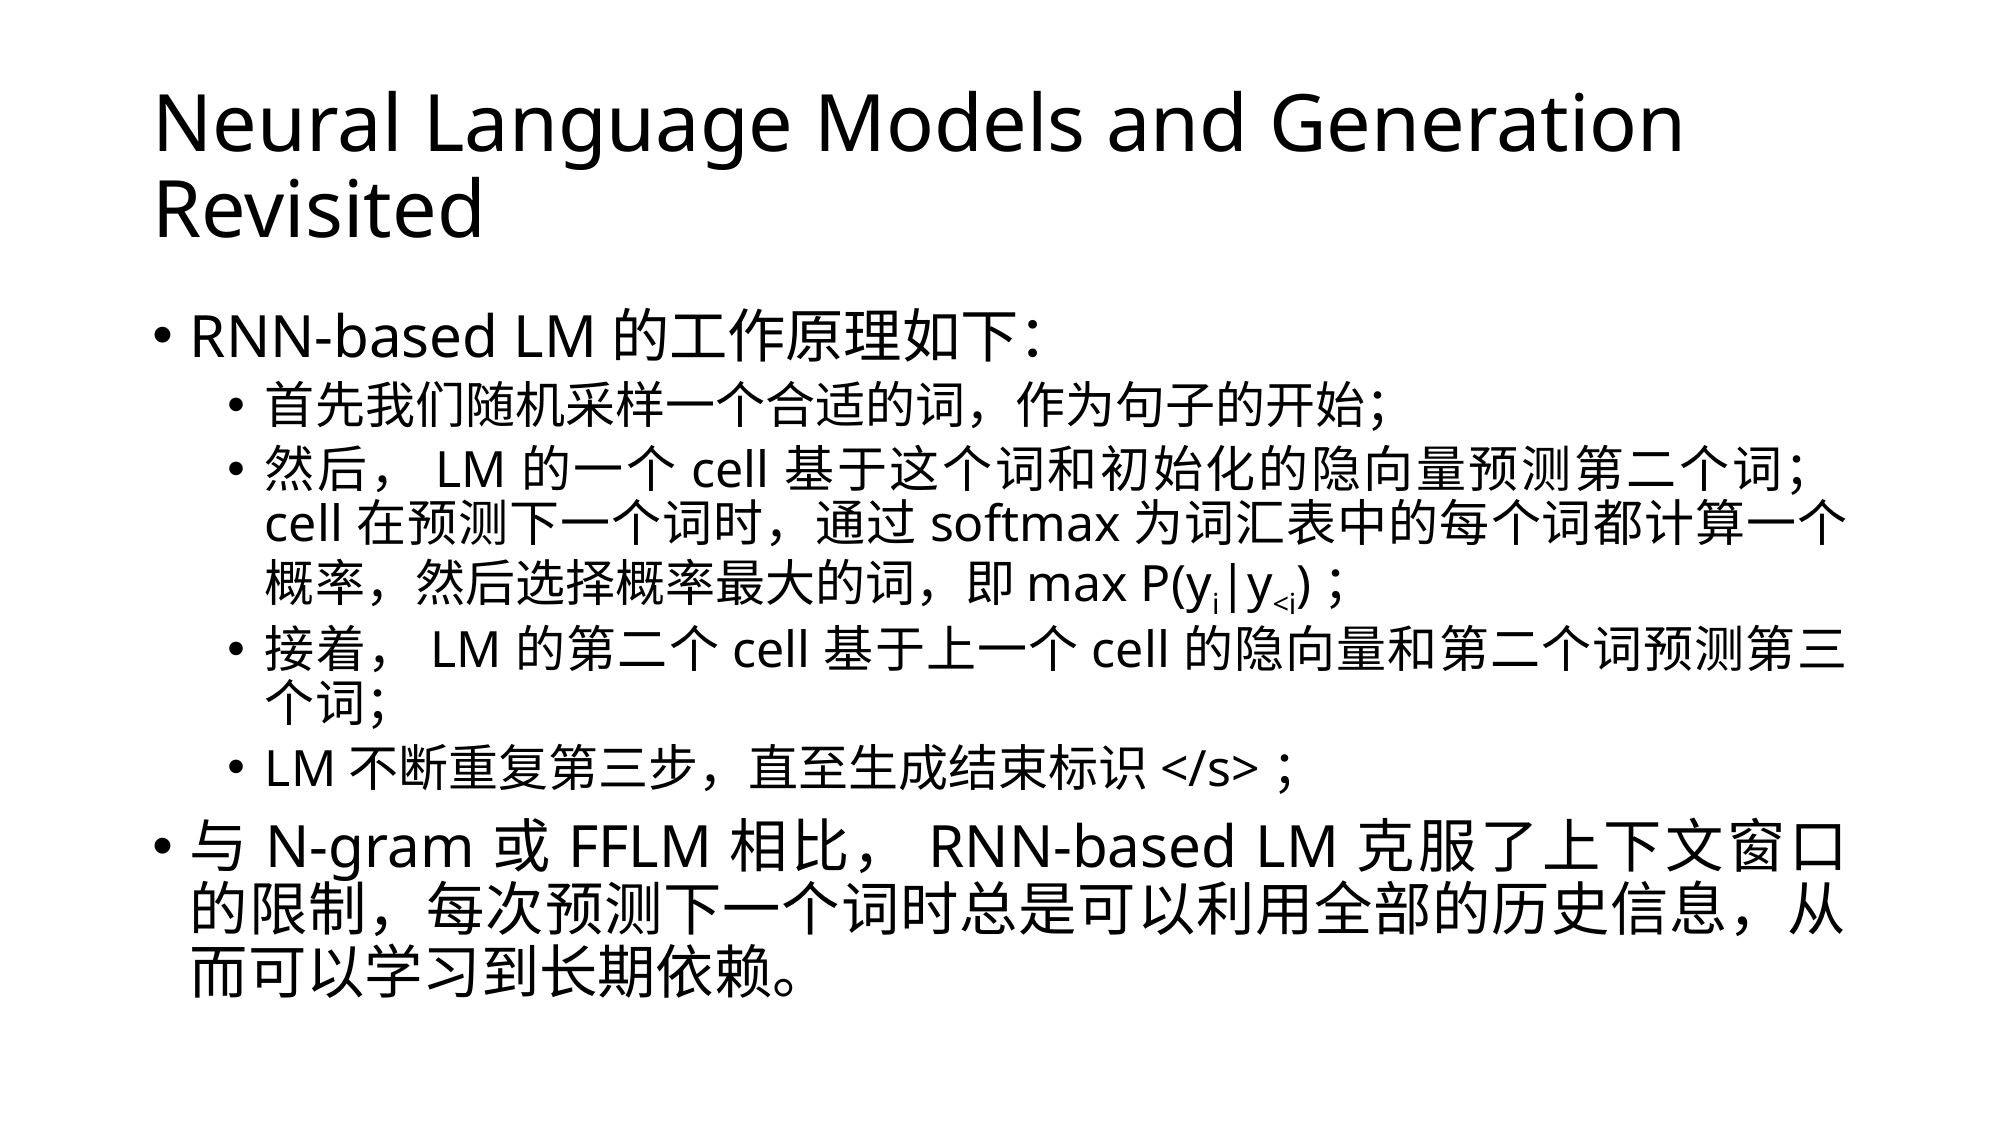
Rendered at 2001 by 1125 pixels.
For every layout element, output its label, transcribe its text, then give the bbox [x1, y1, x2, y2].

list RNN-based LM的工作原理如下： 首先我们随机采样一个合适的词，作为句子的开始； 然后，LM的一个cell基于这个词和初始化的隐向量预测第二个词；cell在预测下一个词时，通过softmax为词汇表中的每个词都计算一个概率，然后选择概率最大的词，即max P(yi|y<i)； 接着，LM的第二个cell基于上一个cell的隐向量和第二个词预测第三个词； LM不断重复第三步，直至生成结束标识</s>； 与N-gram或FFLM相比，RNN-based LM克服了上下文窗口的限制，每次预测下一个词时总是可以利用全部的历史信息，从而可以学习到长期依赖。 [137, 299, 1863, 1014]
title Neural Language Models and Generation Revisited [137, 59, 1863, 278]
